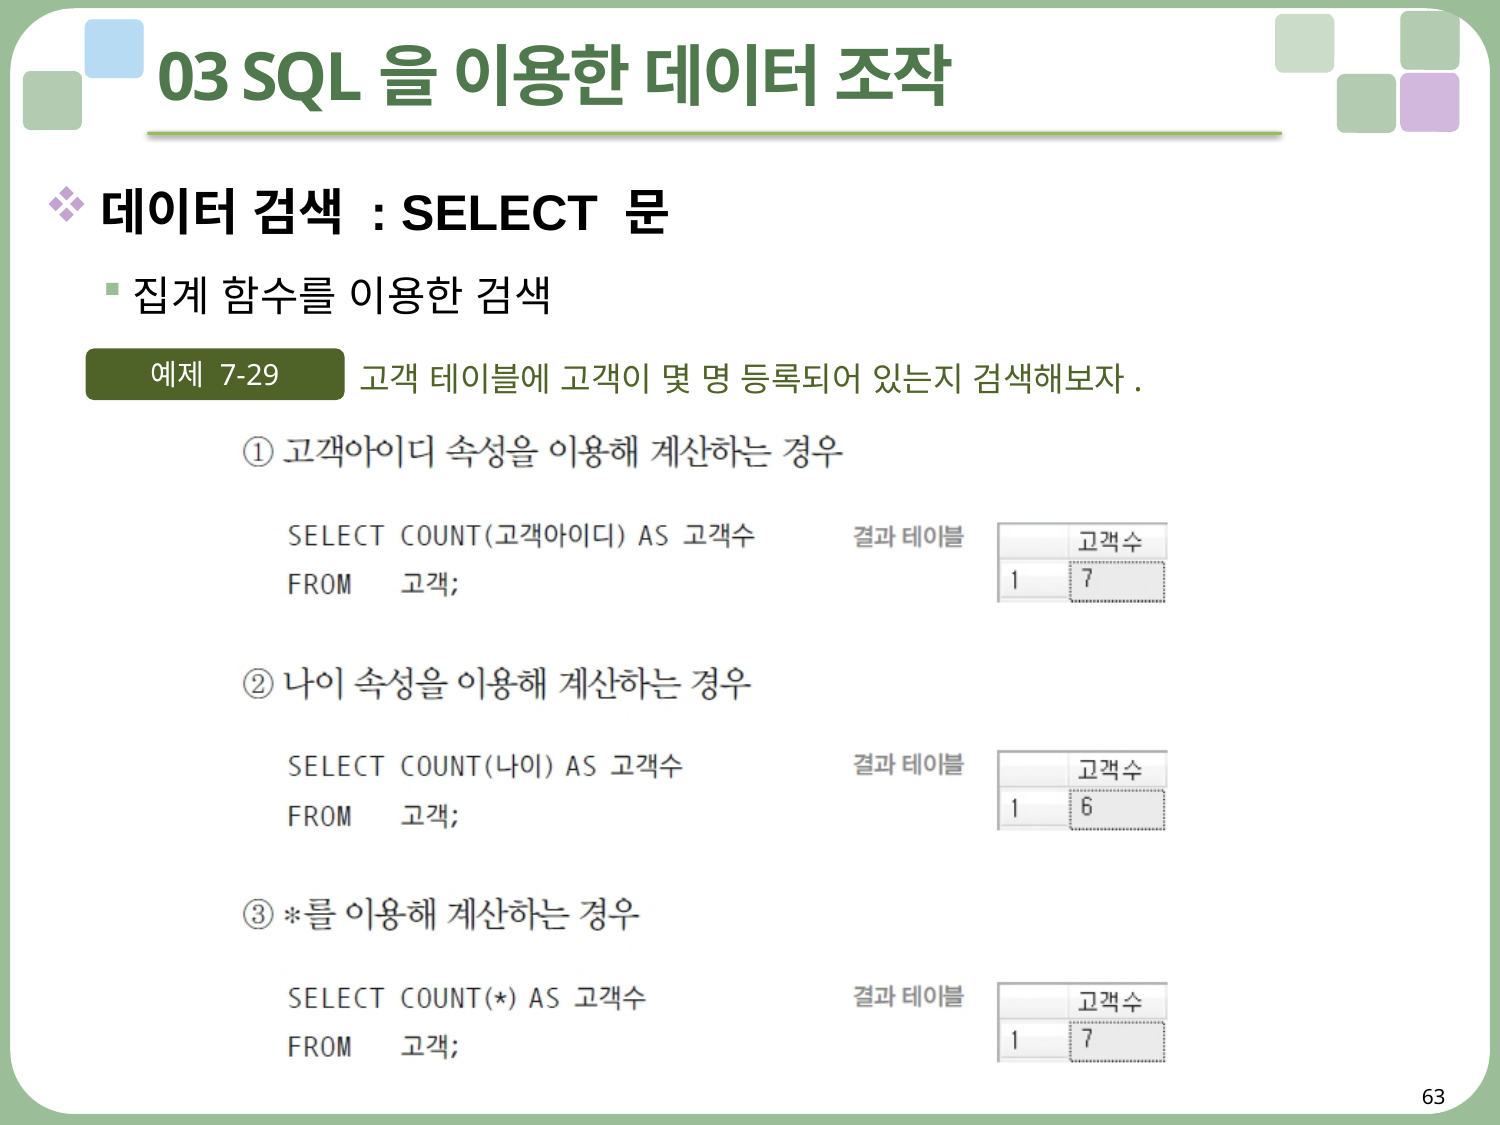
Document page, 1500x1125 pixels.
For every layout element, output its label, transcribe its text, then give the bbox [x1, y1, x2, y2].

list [236, 429, 1238, 1095]
text_box 데이터 검색 : SELECT 문 집계 함수를 이용한 검색 [29, 172, 1459, 1083]
picture [0, 0, 1500, 1125]
title 03 SQL을 이용한 데이터 조작 [142, 25, 1459, 123]
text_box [85, 348, 1474, 407]
